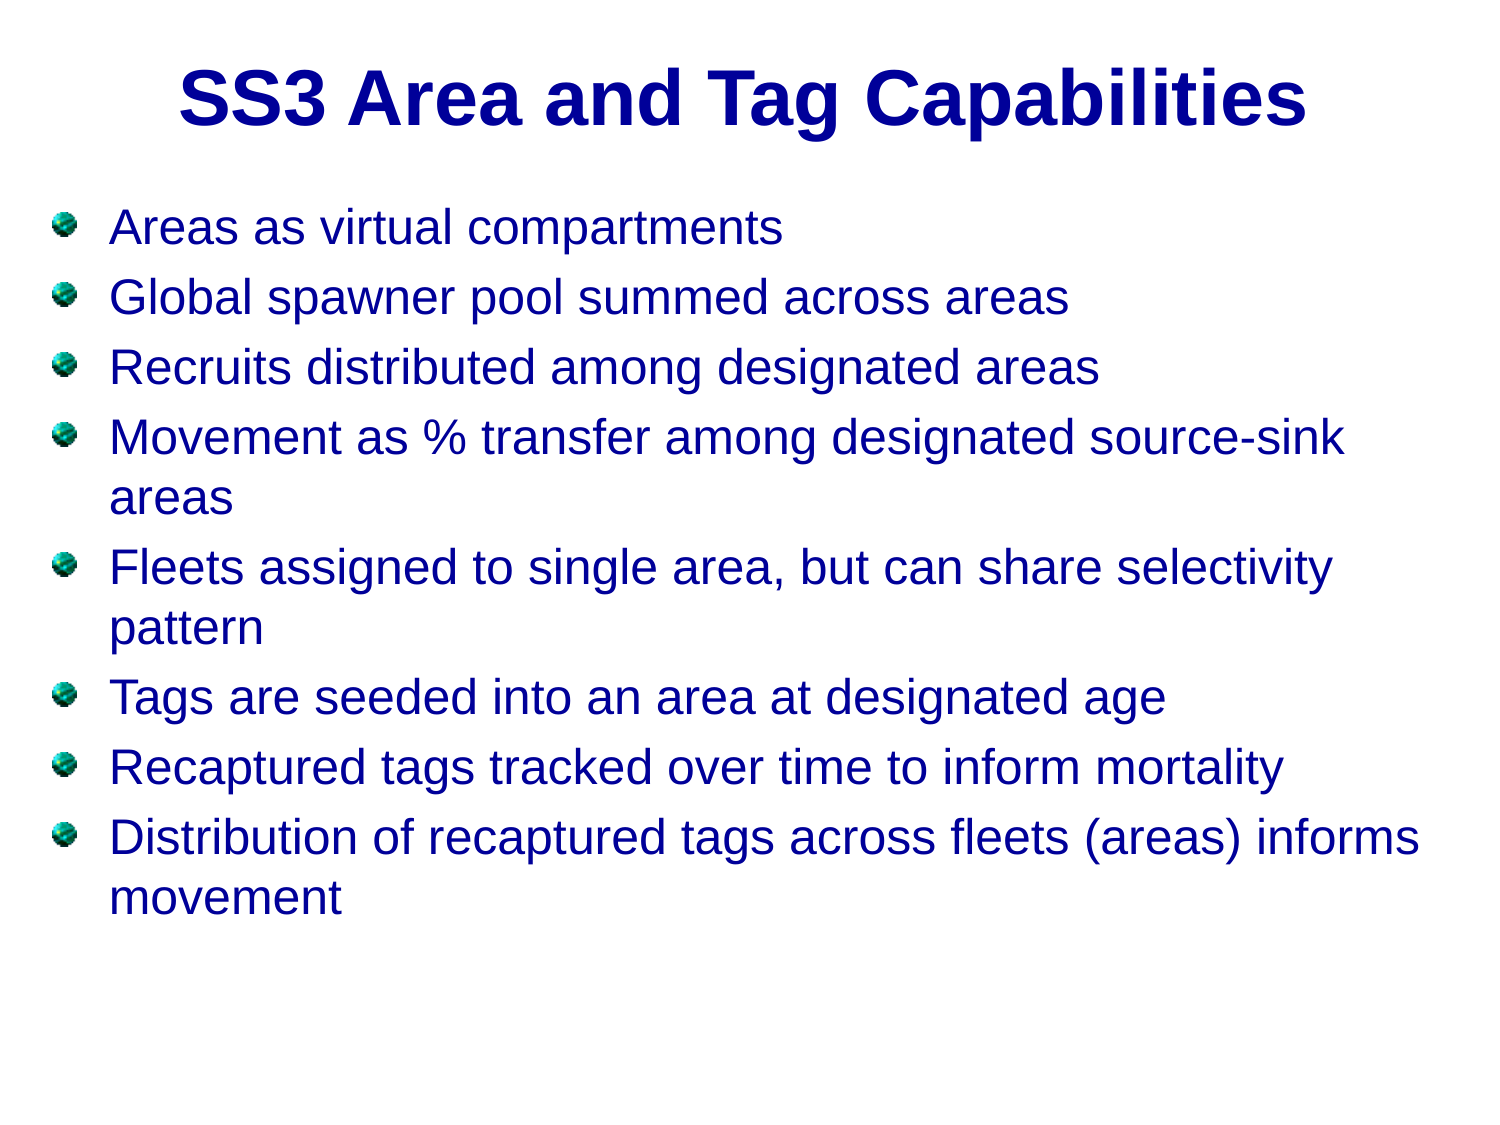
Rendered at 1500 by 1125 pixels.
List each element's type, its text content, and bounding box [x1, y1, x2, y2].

picture [52, 282, 77, 307]
picture [52, 752, 77, 777]
list Areas as virtual compartments Global spawner pool summed across areas Recruits distributed among designated areas Movement as % transfer among designated source-sink areas Fleets assigned to single area, but can share selectivity pattern Tags are seeded into an area at designated age Recaptured tags tracked over time to inform mortality Distribution of recaptured tags across fleets (areas) informs movement [37, 187, 1473, 973]
picture [52, 352, 77, 377]
picture [52, 552, 77, 577]
picture [52, 422, 77, 447]
picture [52, 822, 77, 847]
picture [52, 682, 77, 707]
picture [52, 212, 77, 237]
title SS3 Area and Tag Capabilities [75, 0, 1413, 187]
